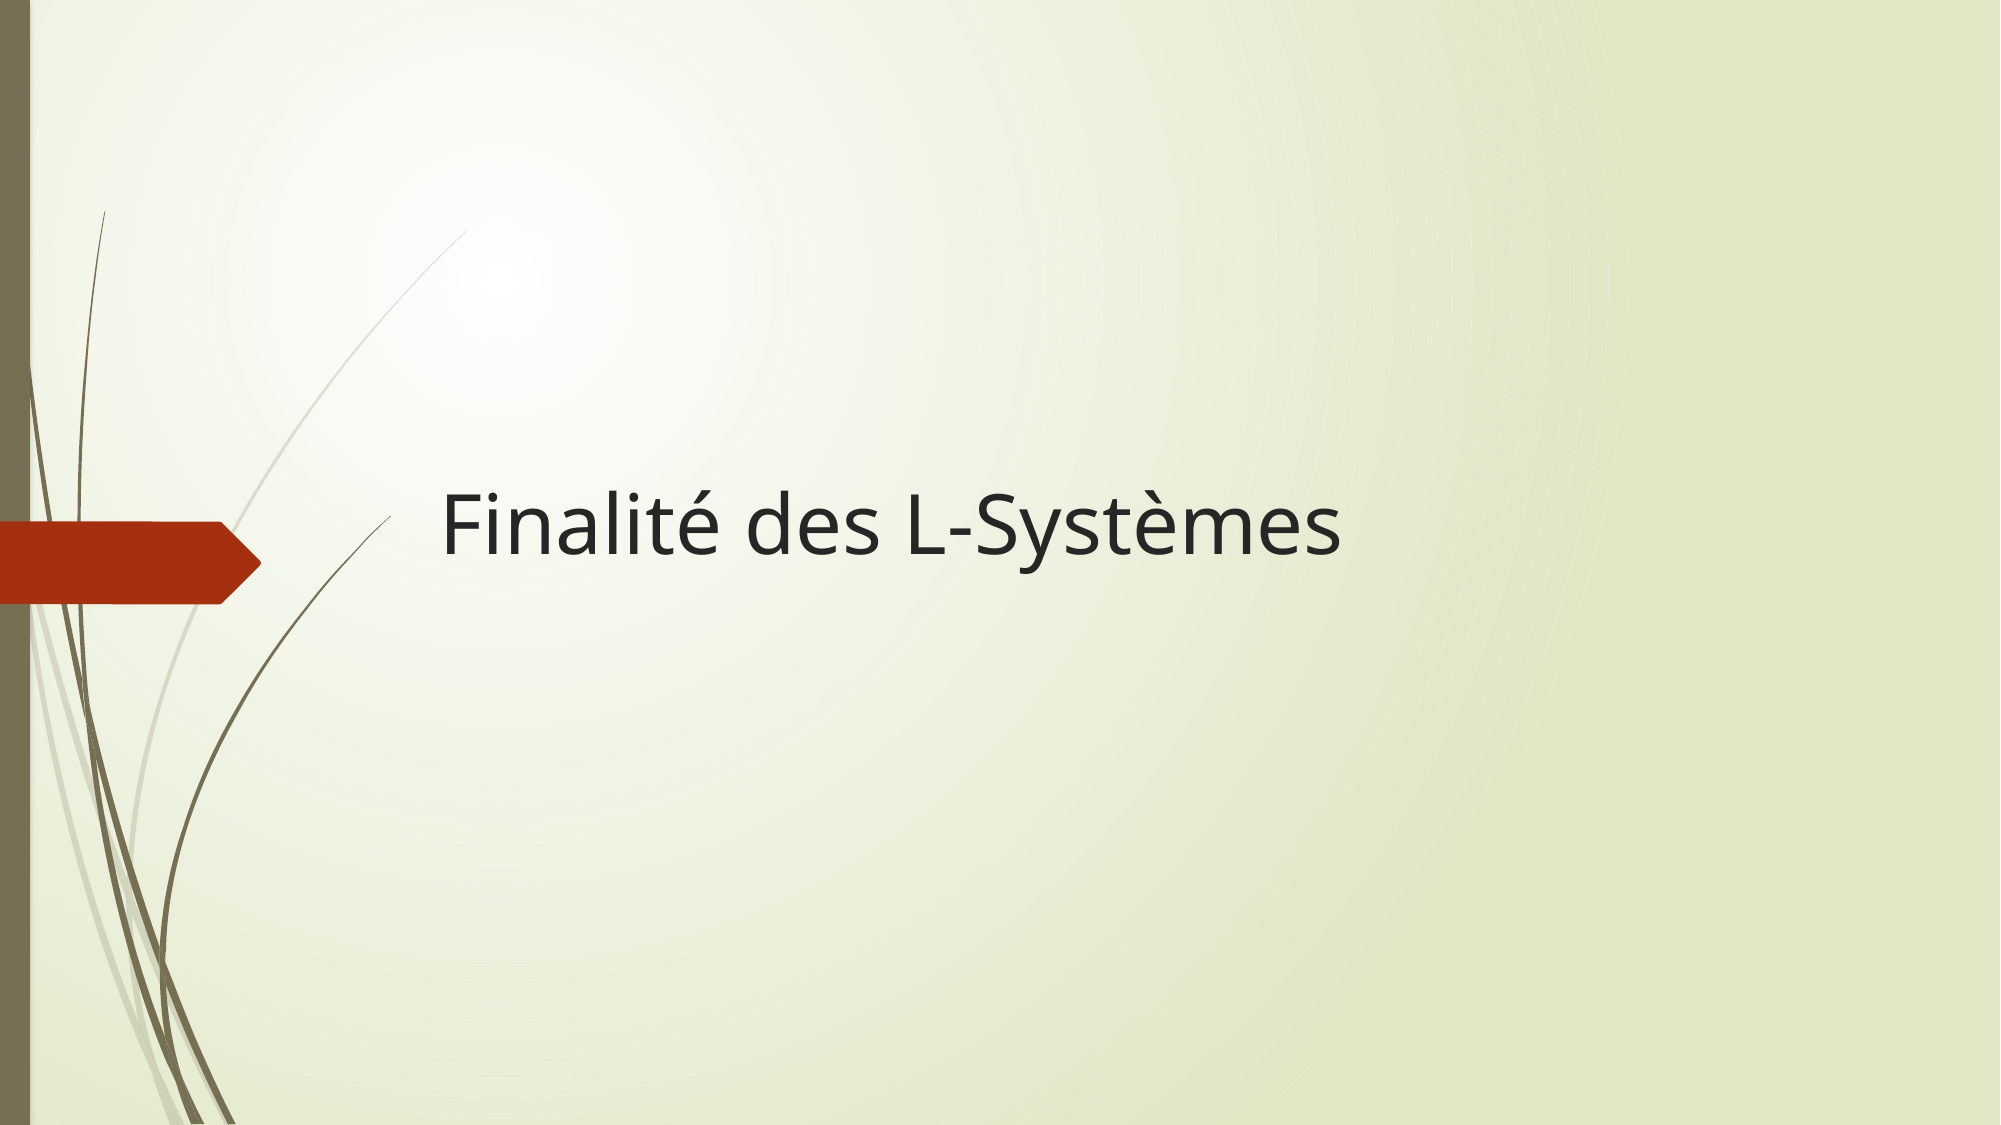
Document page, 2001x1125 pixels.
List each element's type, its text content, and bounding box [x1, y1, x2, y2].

title Finalité des L-Systèmes [424, 337, 1888, 579]
